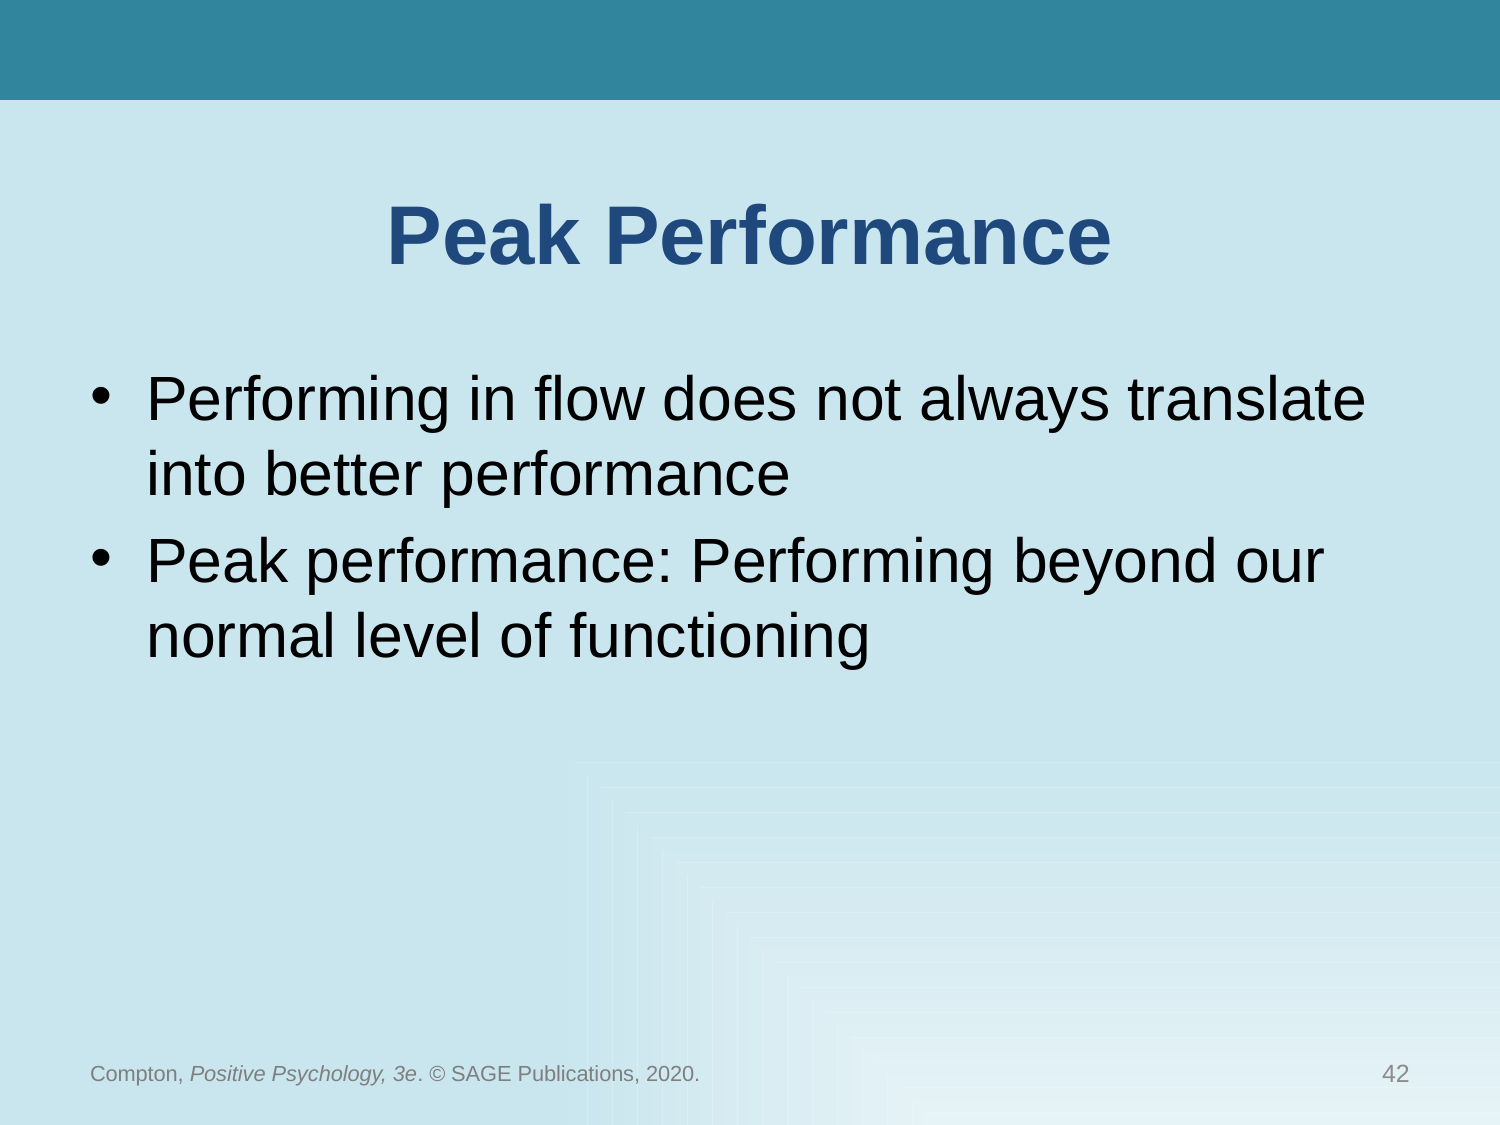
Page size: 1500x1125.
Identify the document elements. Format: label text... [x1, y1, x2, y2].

slide_number 42 [1350, 1042, 1425, 1103]
footer Compton, Positive Psychology, 3e. © SAGE Publications, 2020. [75, 1042, 1313, 1103]
title Peak Performance [75, 137, 1425, 325]
list Performing in flow does not always translate into better performance Peak performance: Performing beyond our normal level of functioning [75, 350, 1425, 1005]
